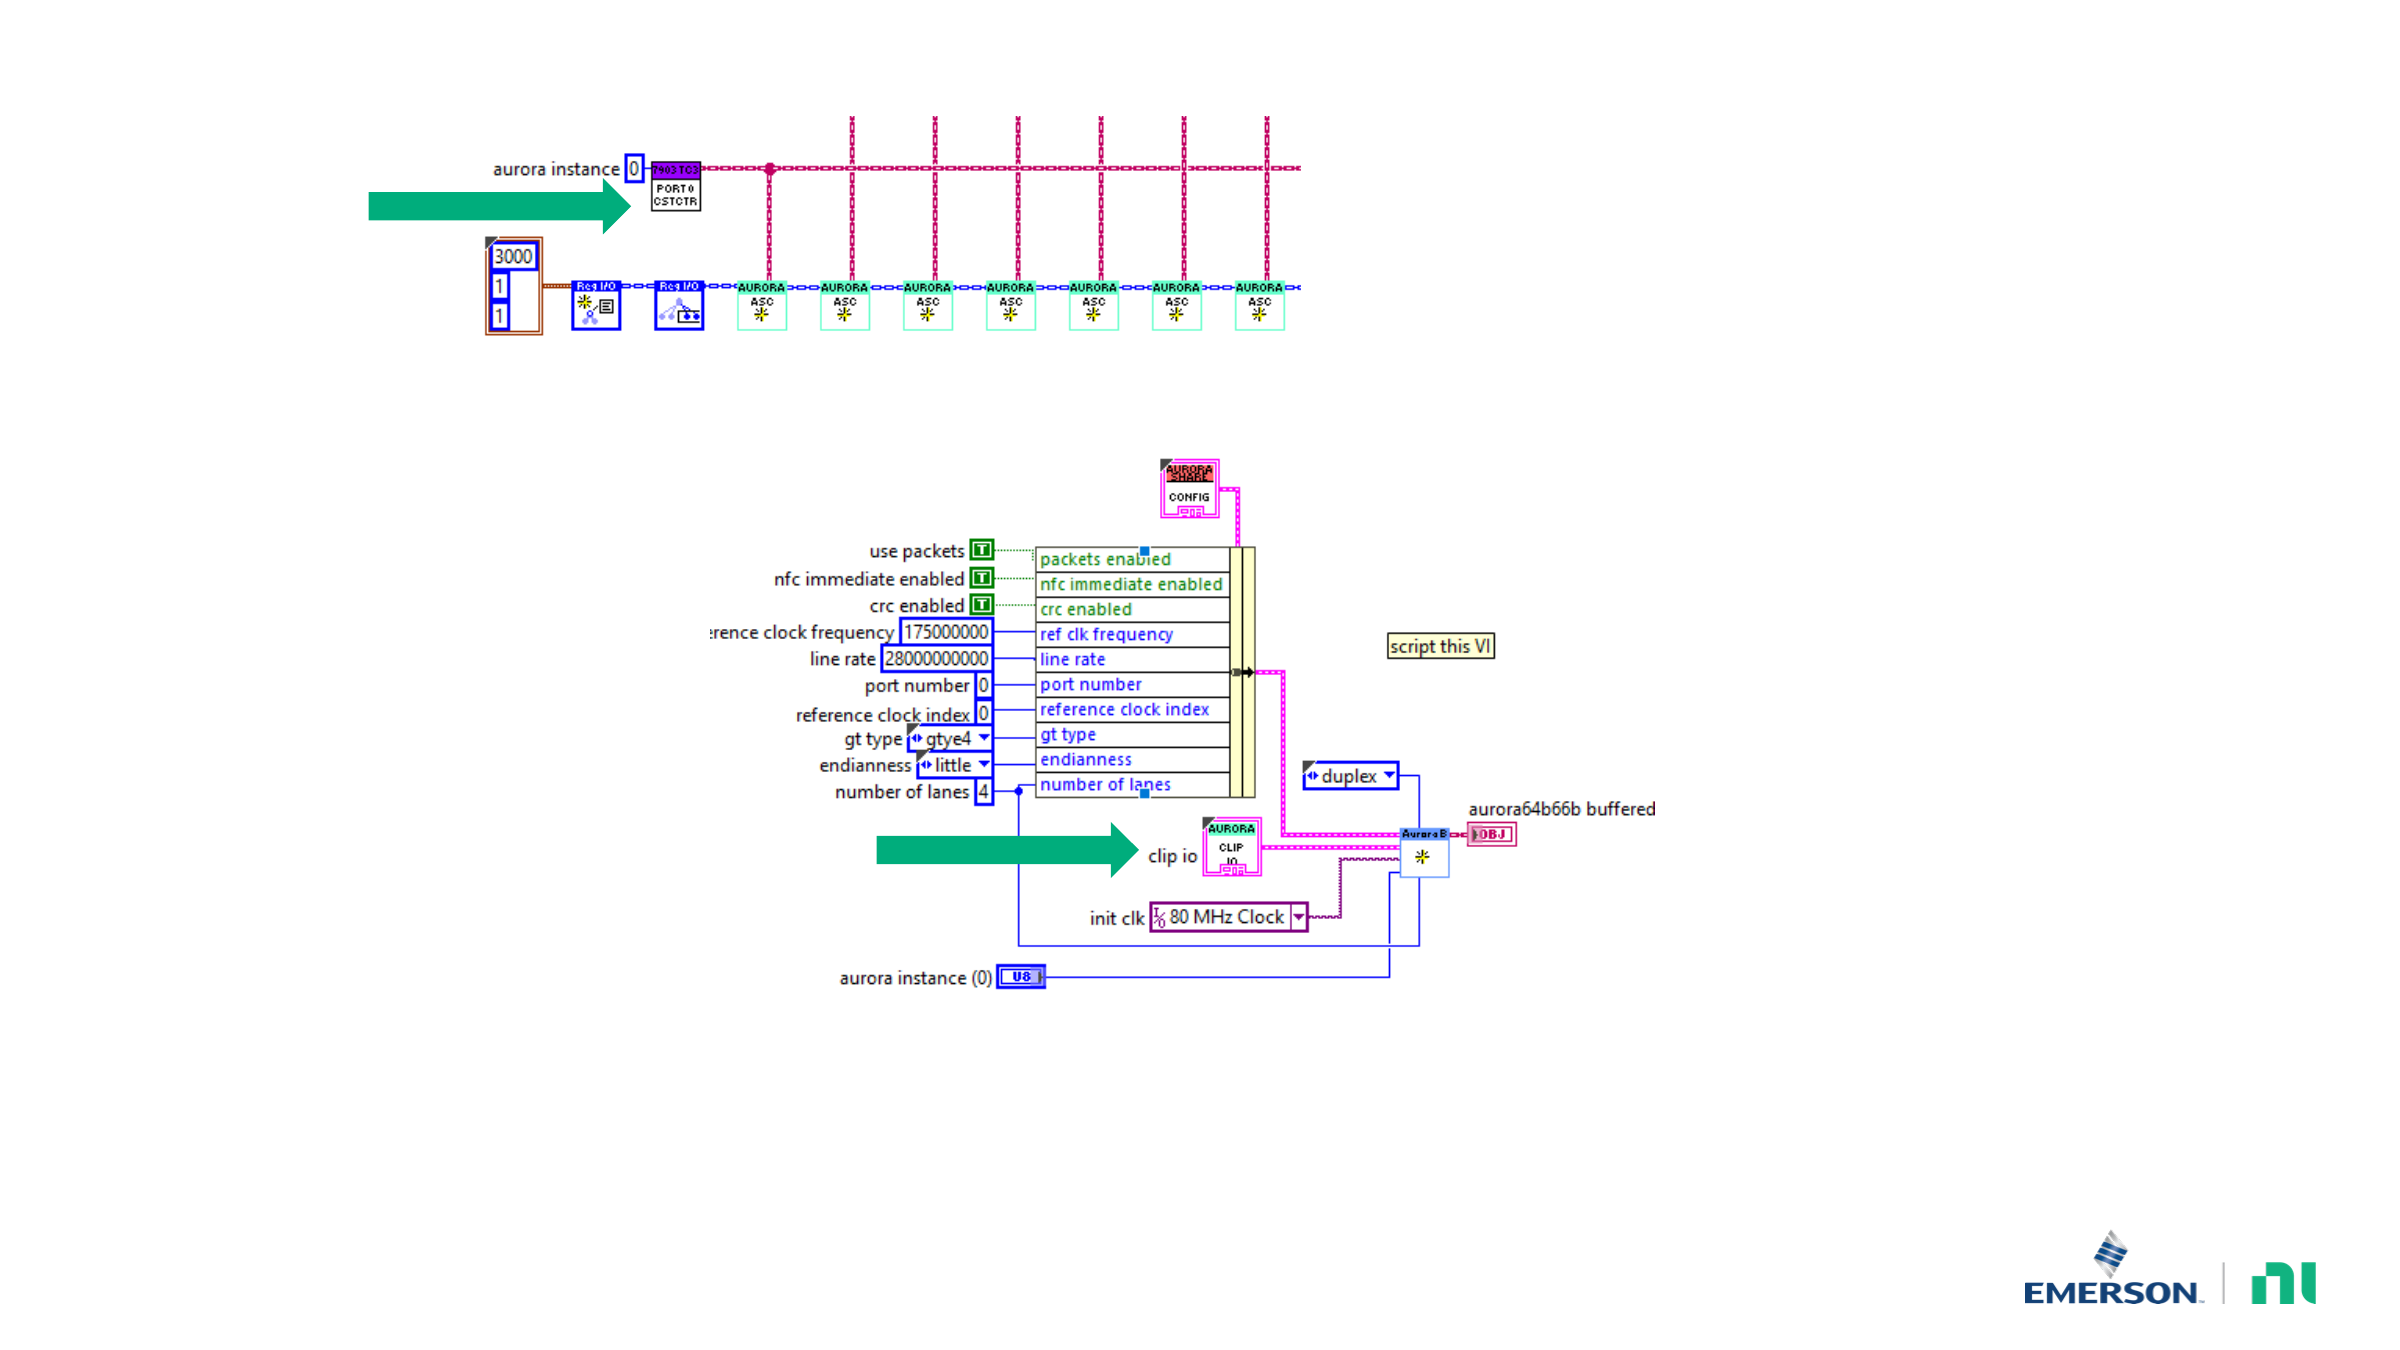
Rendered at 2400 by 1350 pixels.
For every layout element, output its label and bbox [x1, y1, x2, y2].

picture [415, 116, 1301, 353]
text_box [368, 192, 410, 221]
picture [710, 455, 1655, 1019]
picture [2025, 1229, 2316, 1304]
